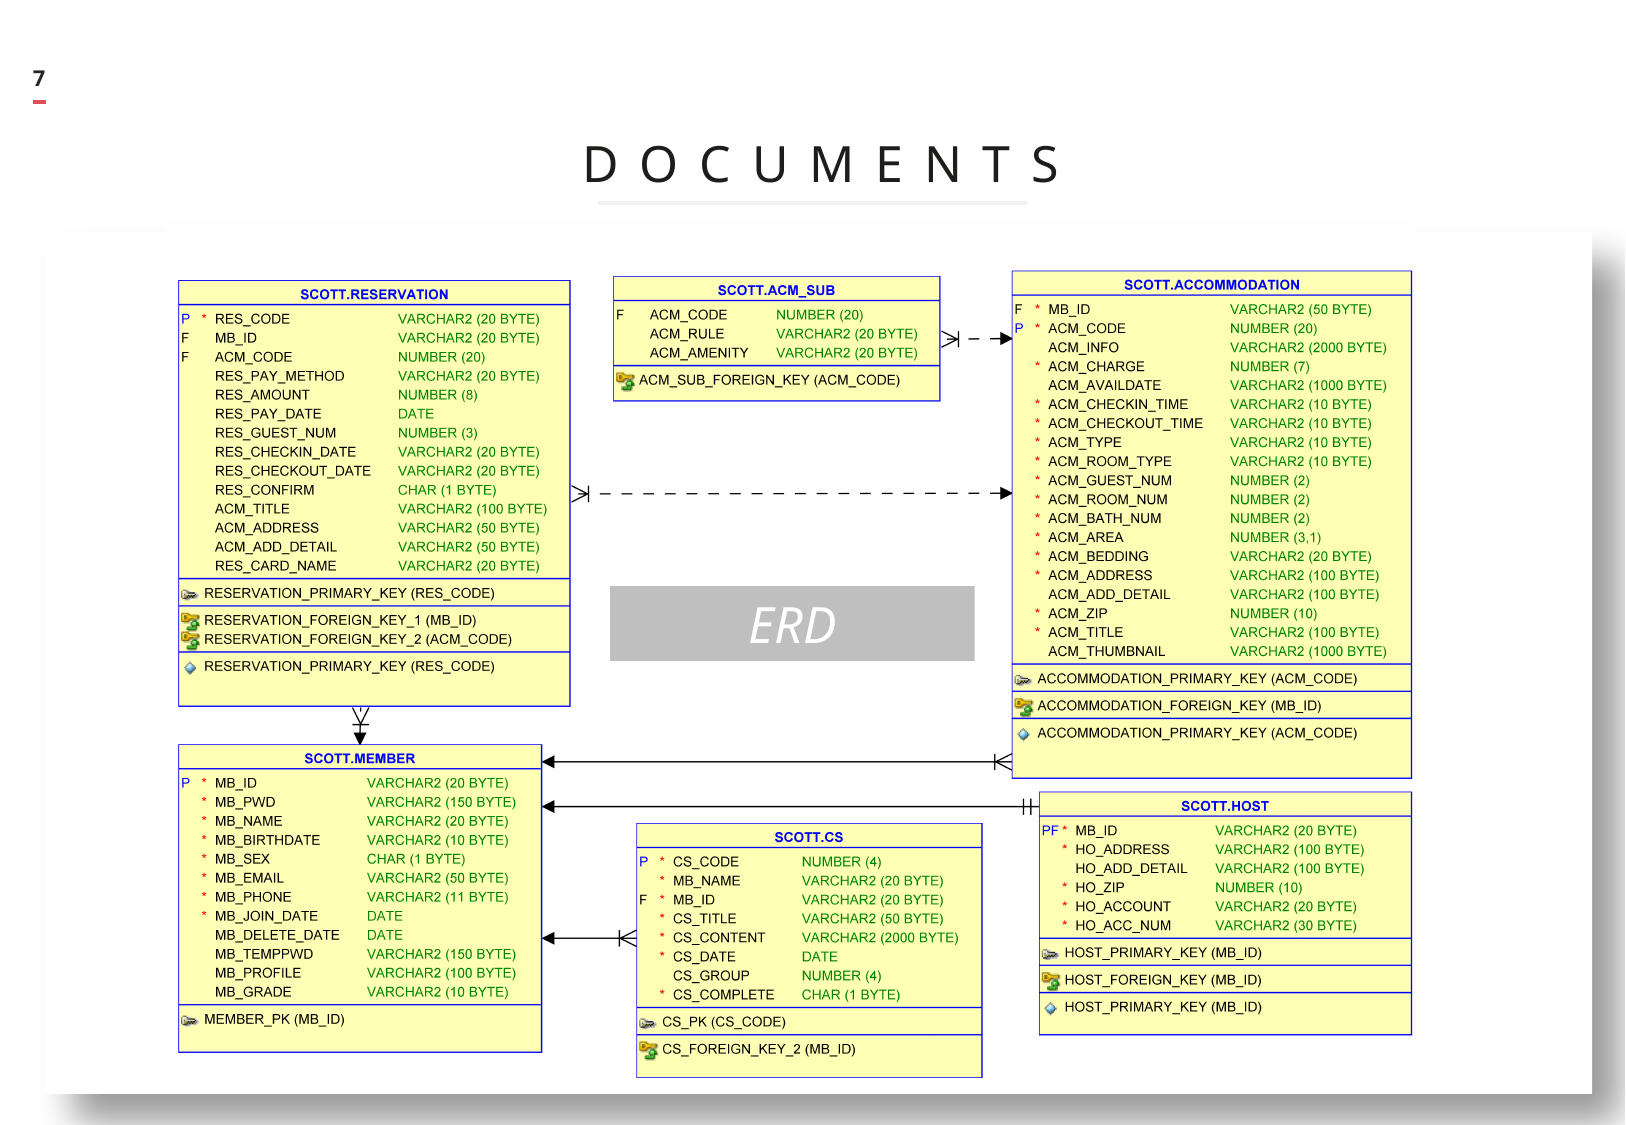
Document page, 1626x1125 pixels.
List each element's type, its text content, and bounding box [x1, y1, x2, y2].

text_box [43, 230, 1594, 1096]
text_box DOCUMENTS [225, 134, 1417, 192]
picture [165, 219, 1416, 1078]
text_box 7 [32, 42, 57, 114]
